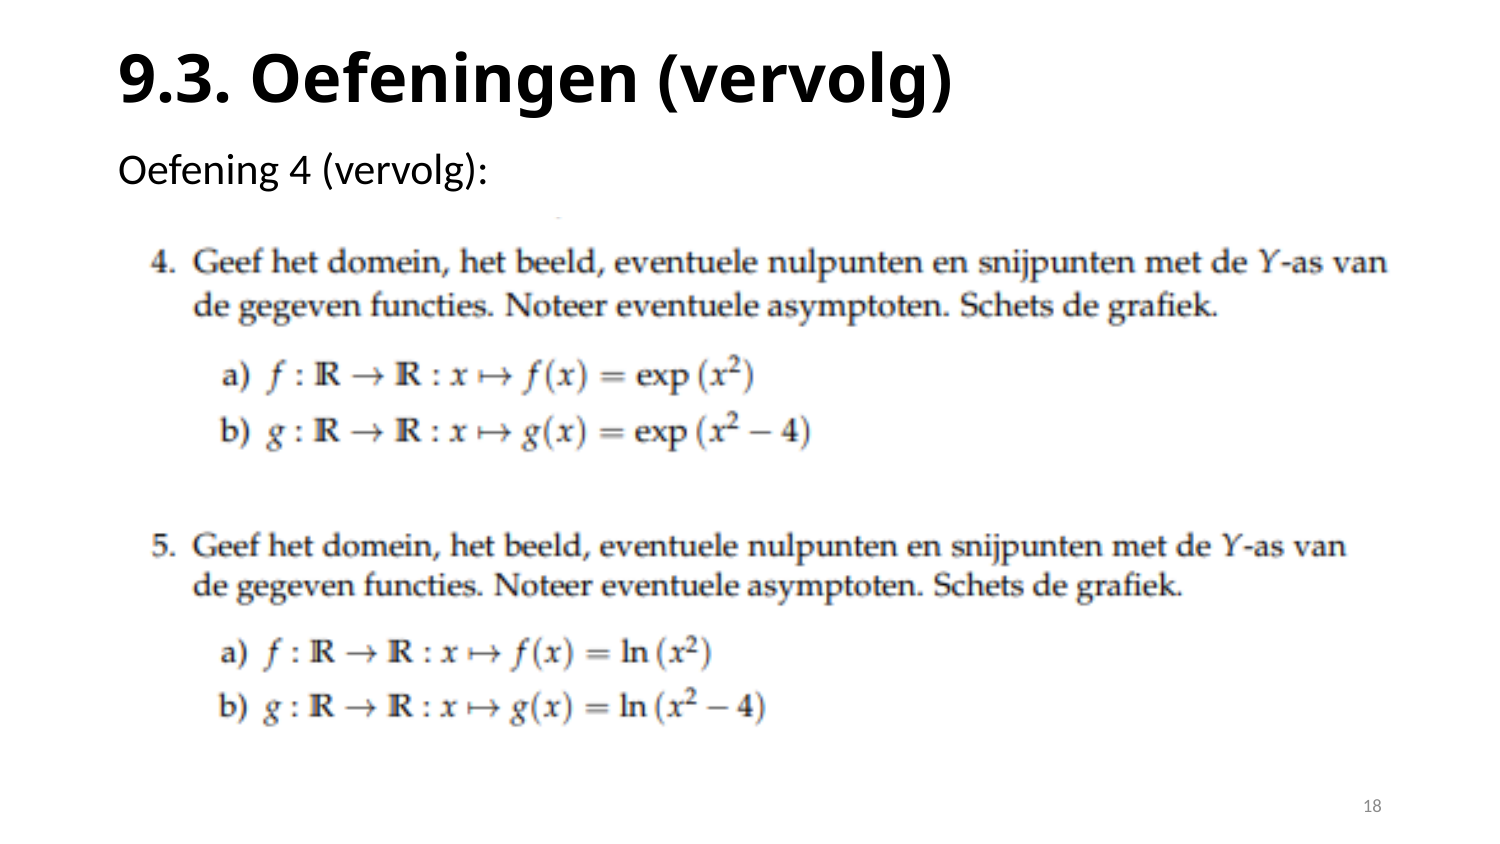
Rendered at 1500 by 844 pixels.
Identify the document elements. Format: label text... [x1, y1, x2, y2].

title 9.3. Oefeningen (vervolg) [103, 24, 1397, 138]
picture [117, 217, 1436, 478]
list Oefening 4 (vervolg): [103, 139, 1397, 675]
slide_number 18 [1059, 782, 1397, 827]
picture [124, 500, 1376, 774]
